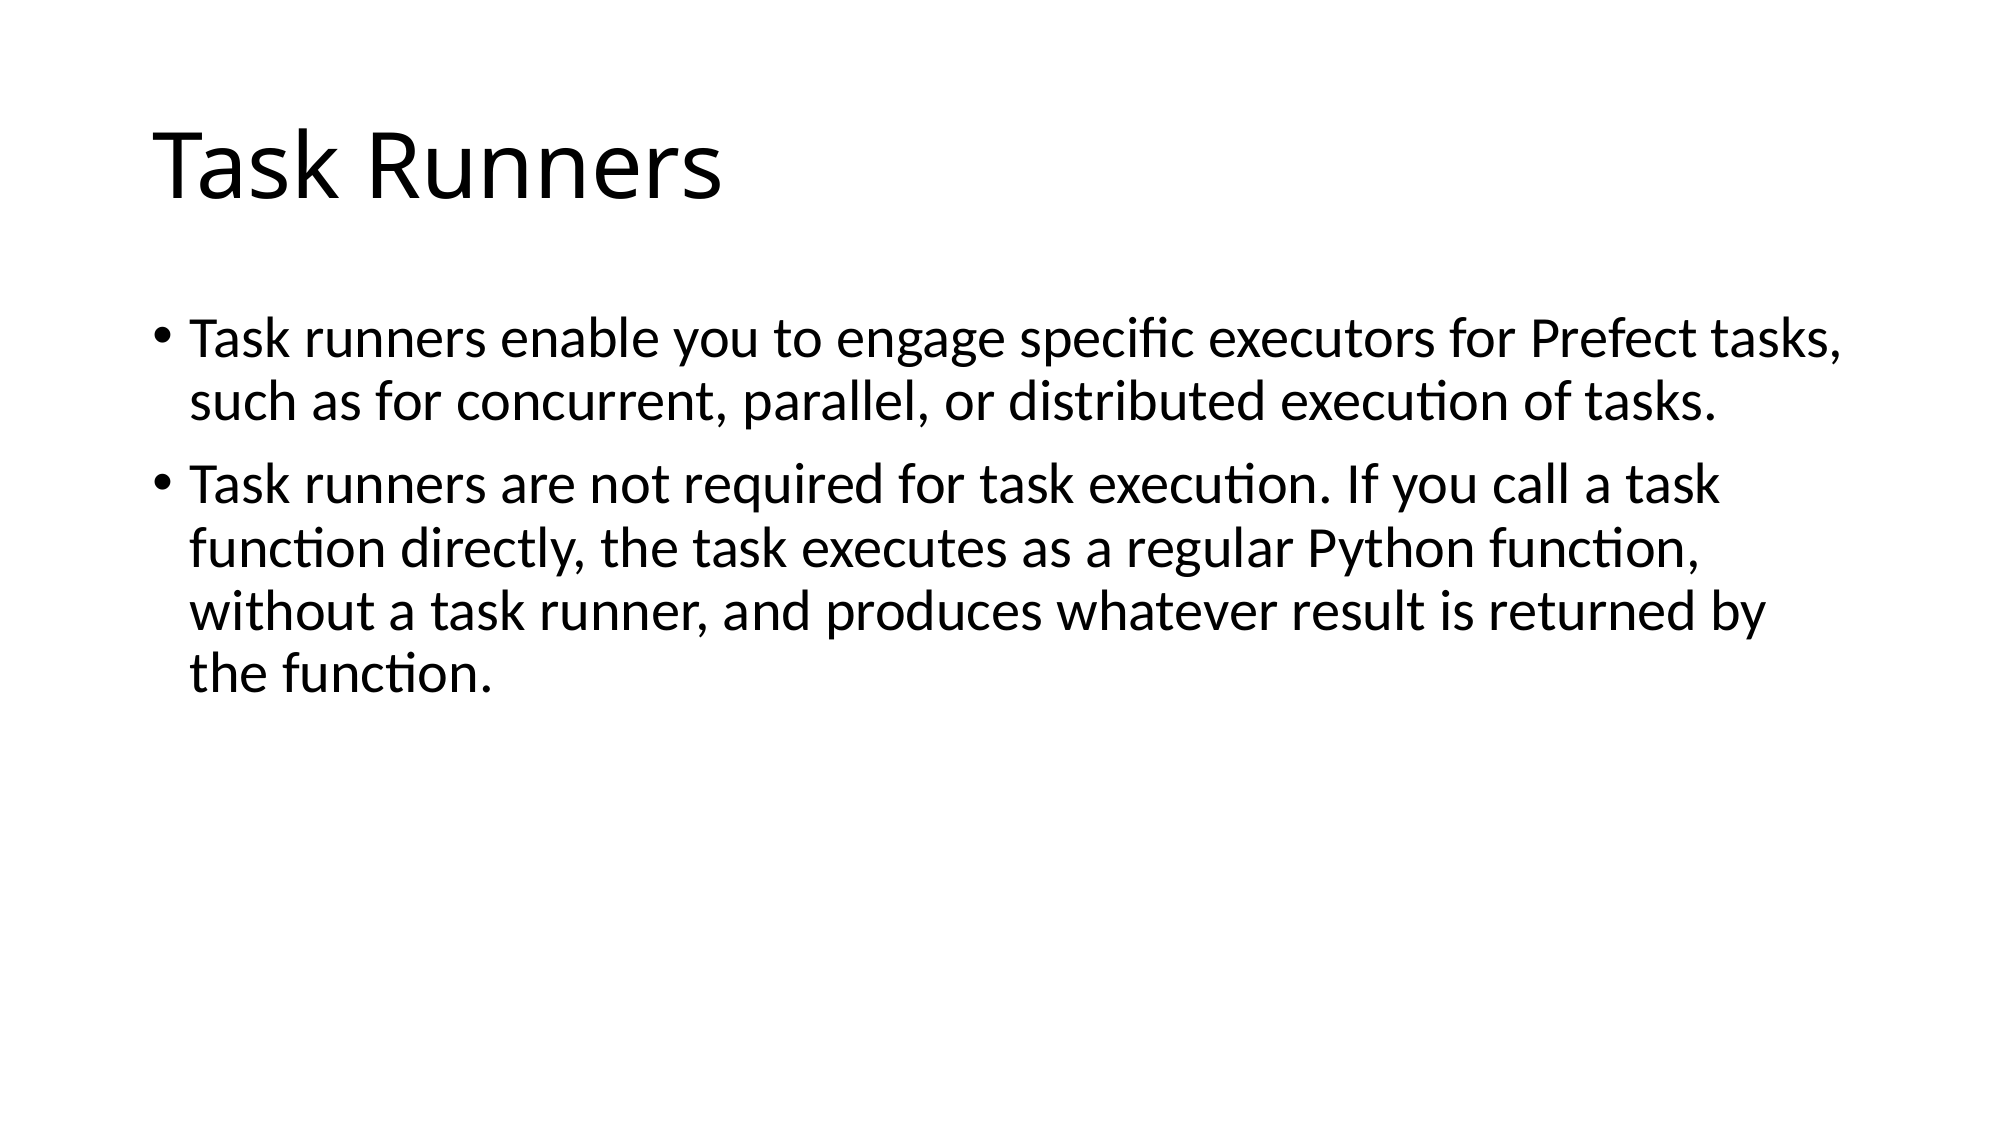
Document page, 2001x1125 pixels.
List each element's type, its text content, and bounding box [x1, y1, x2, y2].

list Task runners enable you to engage specific executors for Prefect tasks, such as for concurrent, parallel, or distributed execution of tasks. Task runners are not required for task execution. If you call a task function directly, the task executes as a regular Python function, without a task runner, and produces whatever result is returned by the function. [137, 299, 1863, 1014]
title Task Runners [137, 59, 1863, 278]
